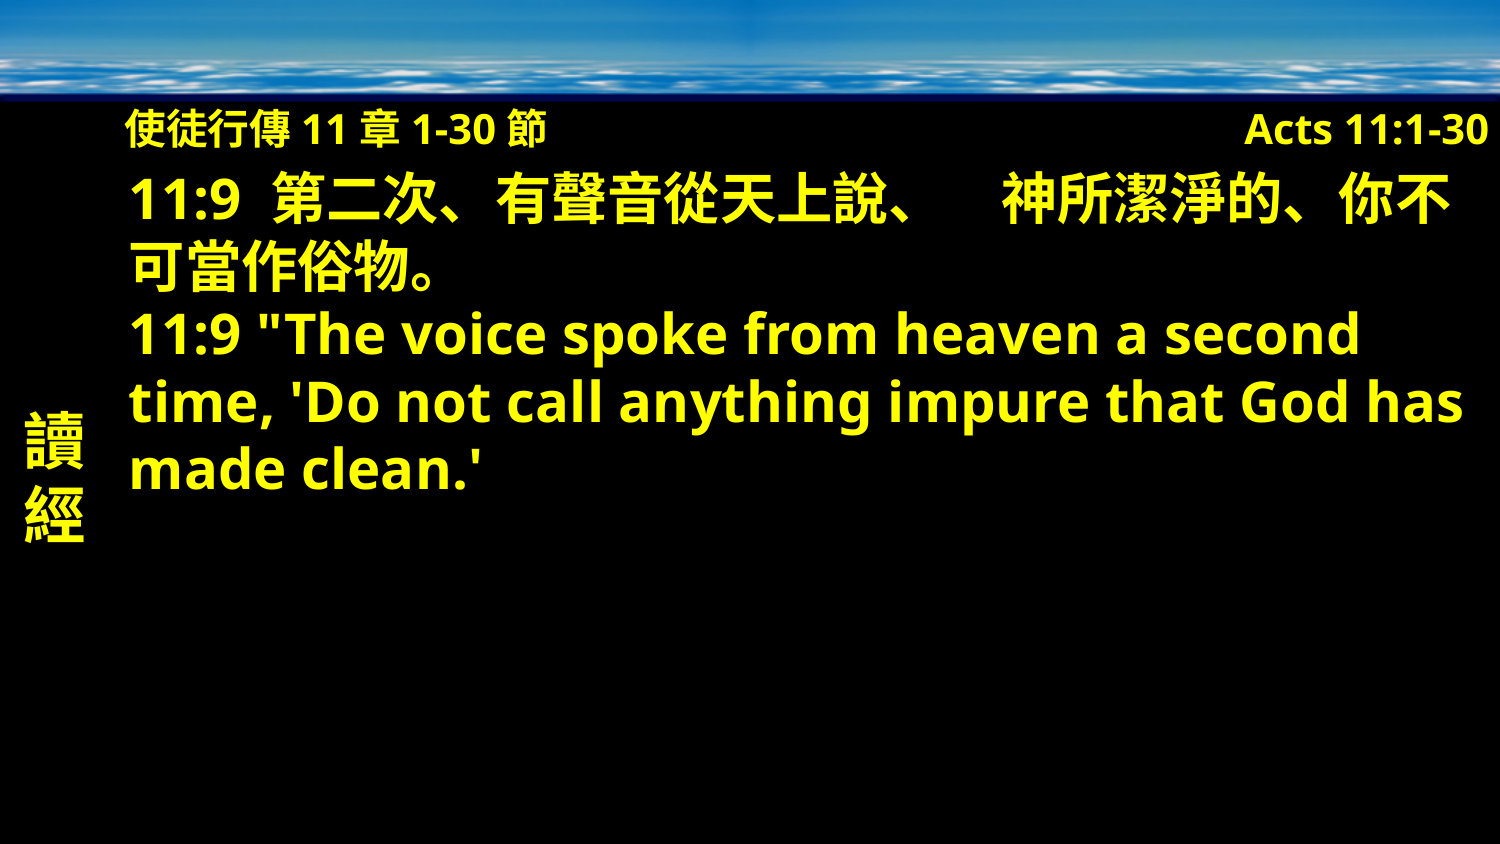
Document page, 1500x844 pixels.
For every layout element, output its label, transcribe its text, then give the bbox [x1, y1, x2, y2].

text_box 讀經 [0, 394, 110, 559]
text_box 使徒行傳11章1-30節 [109, 95, 806, 161]
text_box 11:9 第二次、有聲音從天上說、 神所潔淨的、你不可當作俗物。 11:9 "The voice spoke from heaven a second time, 'Do not call anything impure that God has made clean.' [114, 156, 1500, 509]
text_box Acts 11:1-30 [806, 95, 1500, 156]
picture [0, 0, 1500, 844]
